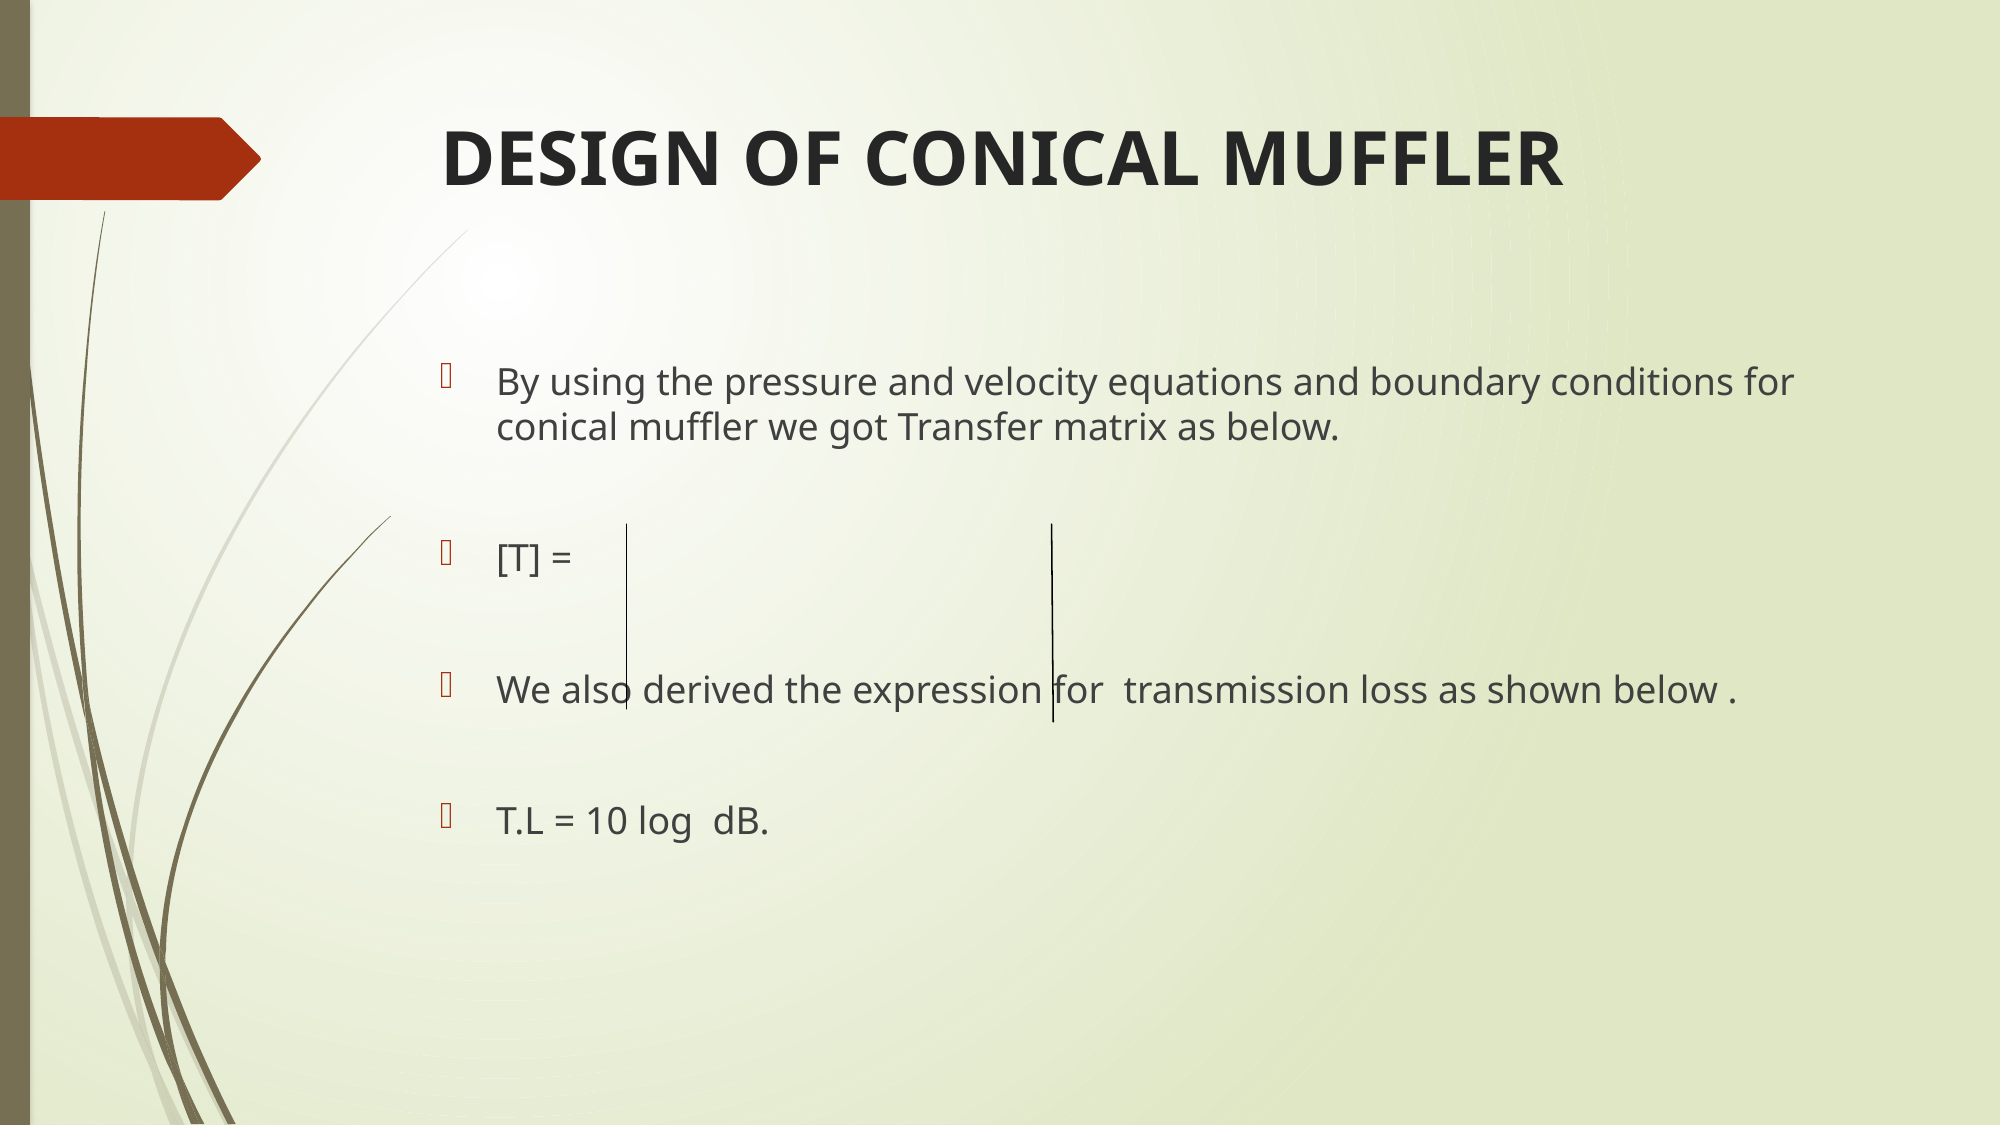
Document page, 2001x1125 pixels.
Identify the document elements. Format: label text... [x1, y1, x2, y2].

title DESIGN OF CONICAL MUFFLER [425, 102, 1888, 313]
